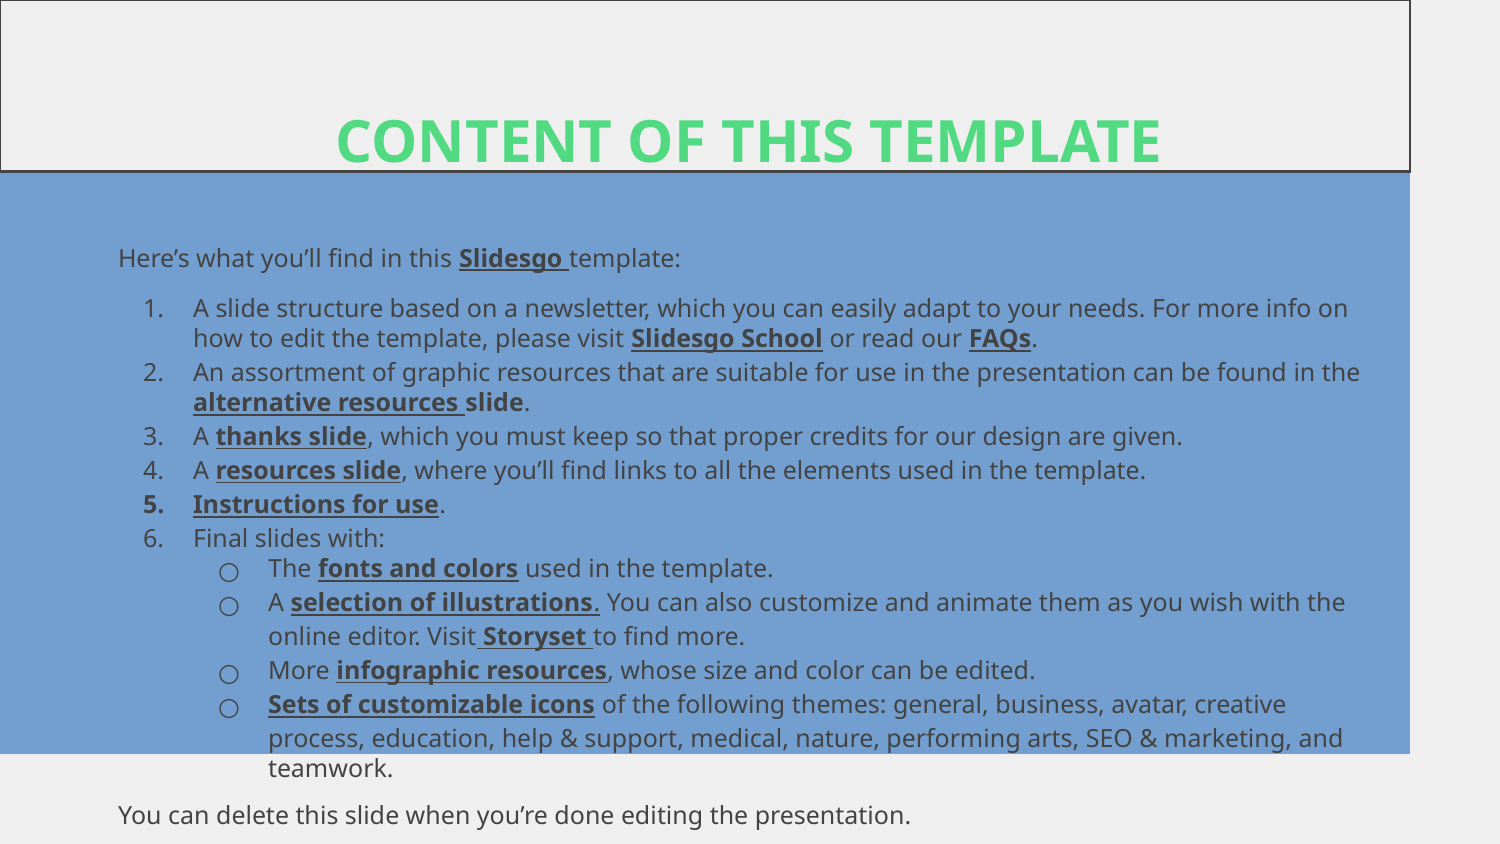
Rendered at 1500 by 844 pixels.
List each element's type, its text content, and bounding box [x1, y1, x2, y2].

list Here’s what you’ll find in this Slidesgo template: A slide structure based on a newsletter, which you can easily adapt to your needs. For more info on how to edit the template, please visit Slidesgo School or read our FAQs. An assortment of graphic resources that are suitable for use in the presentation can be found in the alternative resources slide. A thanks slide, which you must keep so that proper credits for our design are given. A resources slide, where you’ll find links to all the elements used in the template. Instructions for use. Final slides with: The fonts and colors used in the template. A selection of illustrations. You can also customize and animate them as you wish with the online editor. Visit Storyset to find more. More infographic resources, whose size and color can be edited. Sets of customizable icons of the following themes: general, business, avatar, creative process, education, help & support, medical, nature, performing arts, SEO & marketing, and teamwork. You can delete this slide when you’re done editing the presentation. [118, 242, 1380, 754]
title CONTENT OF THIS TEMPLATE [262, 104, 1236, 174]
